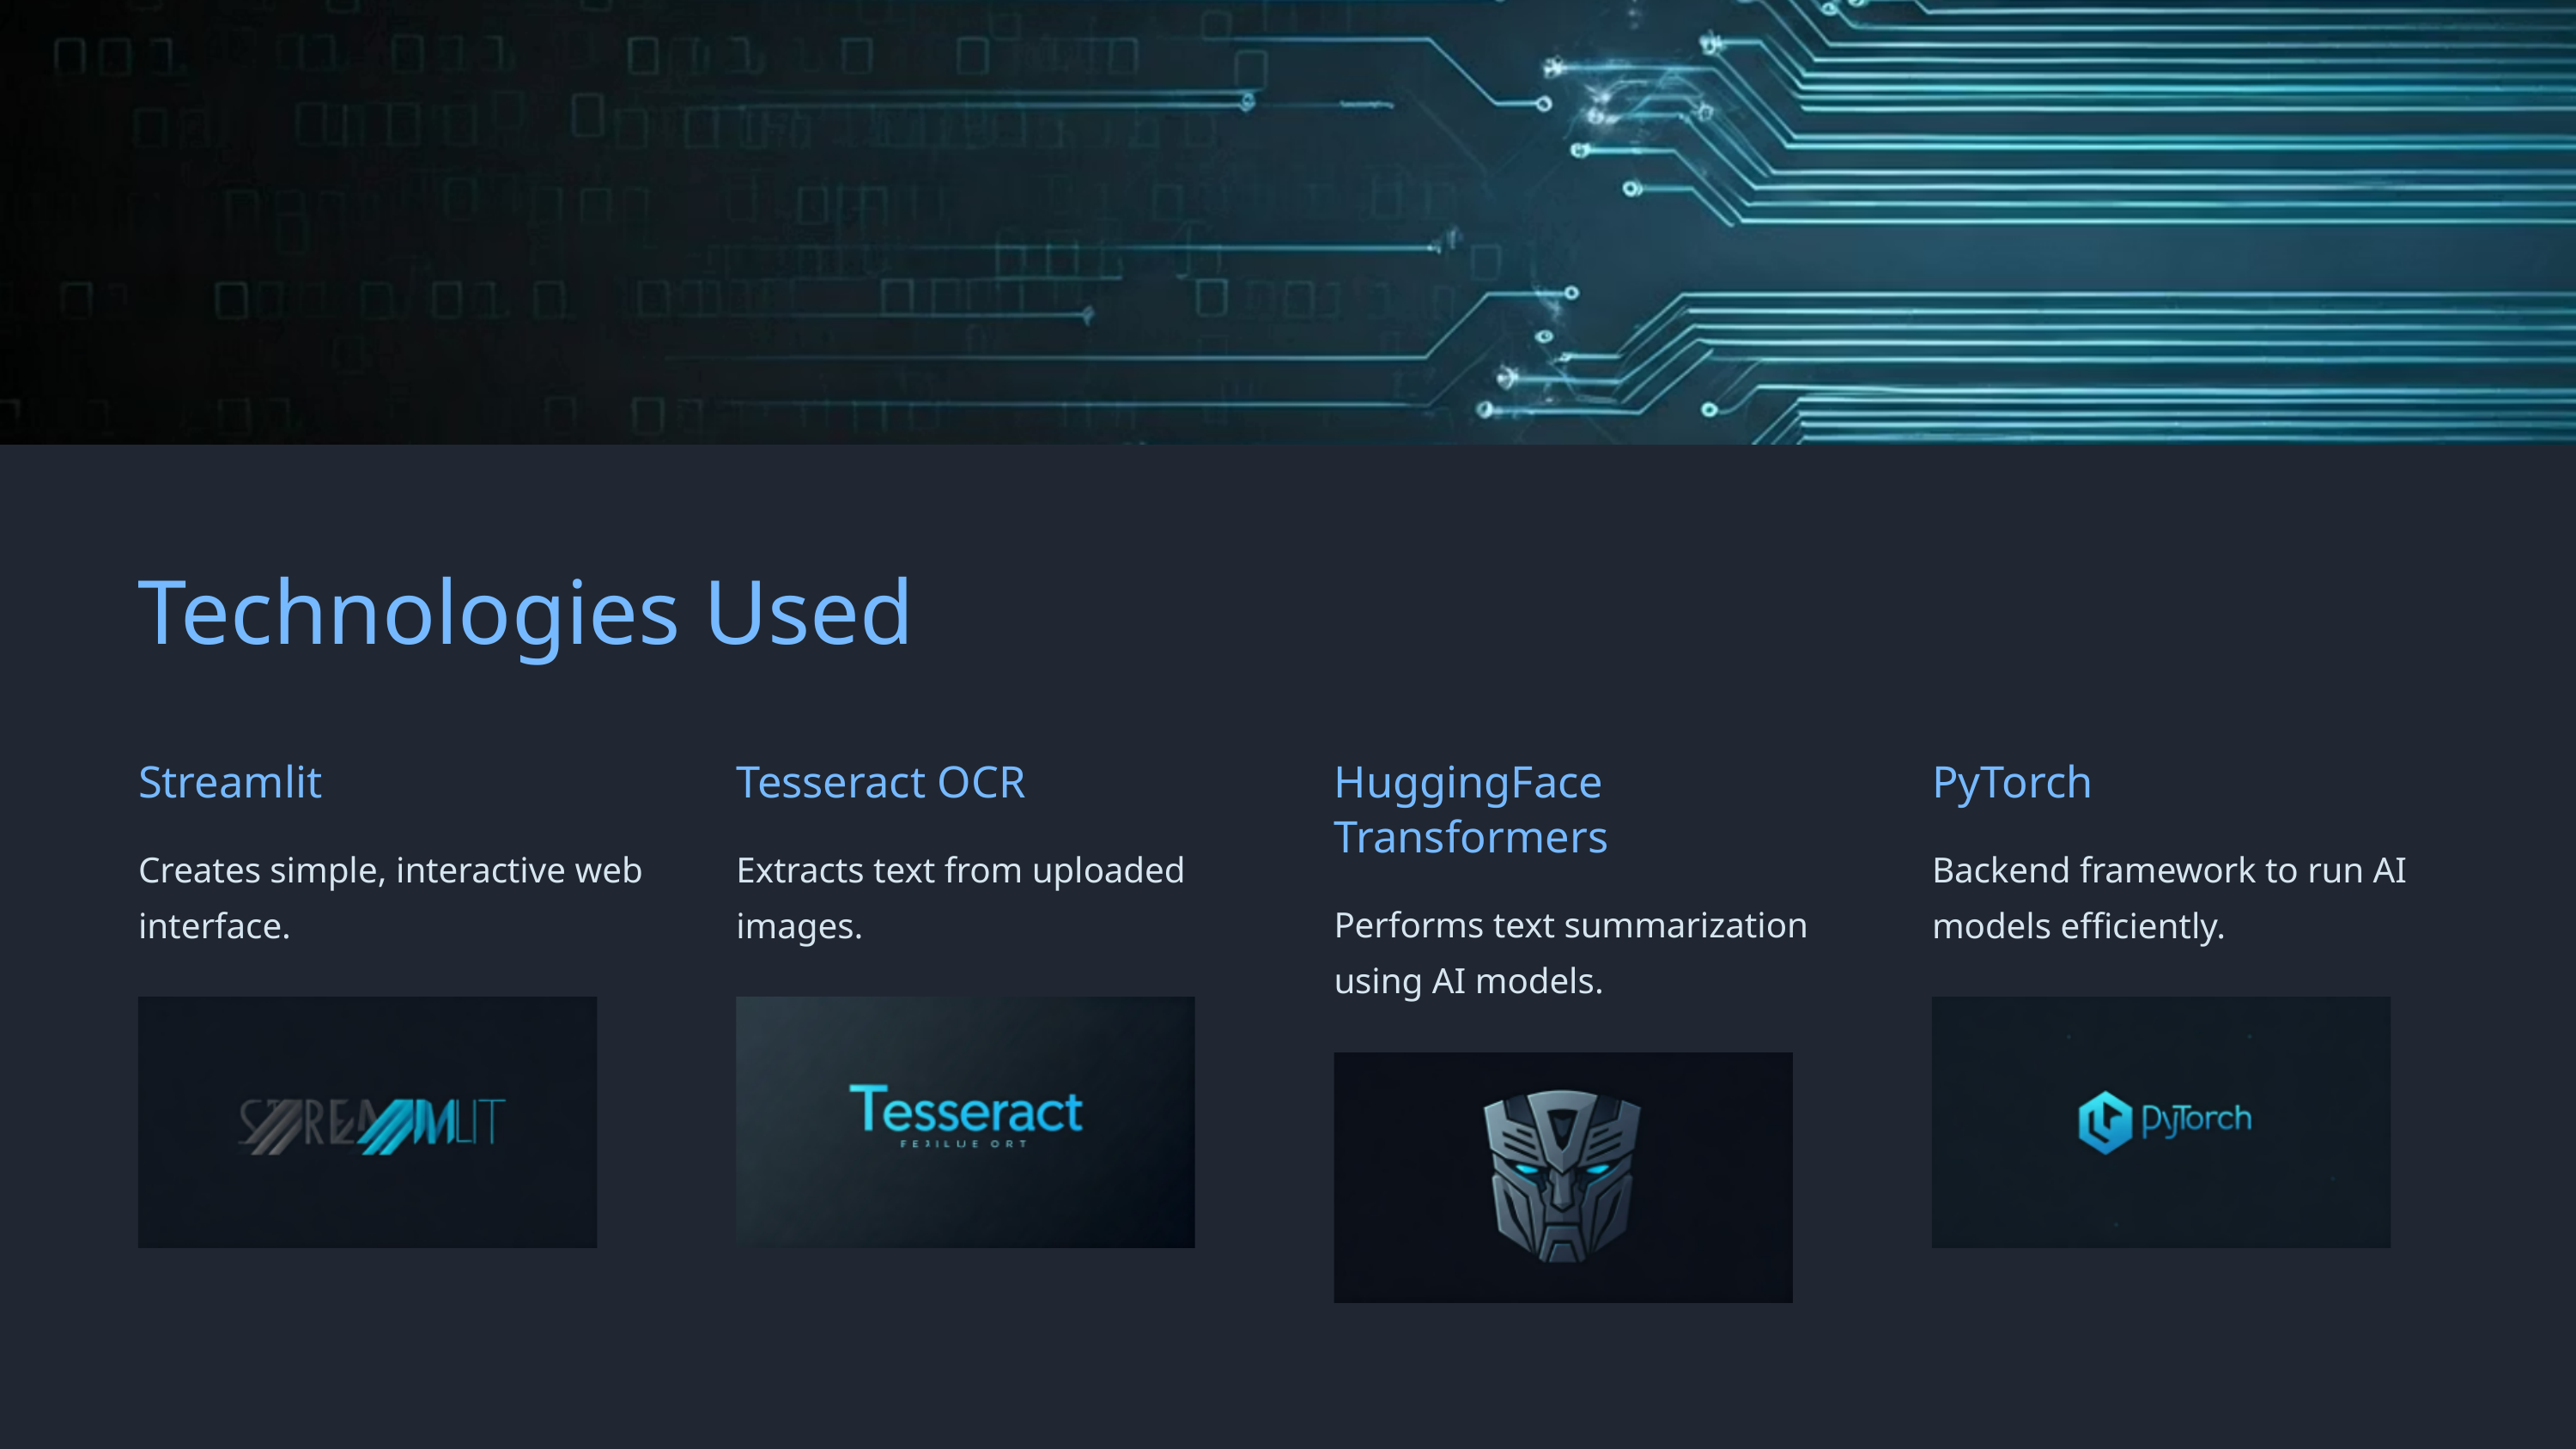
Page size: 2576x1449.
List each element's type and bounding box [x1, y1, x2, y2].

text_box [1931, 752, 2377, 809]
text_box [736, 752, 1182, 809]
text_box [137, 843, 648, 958]
text_box [137, 752, 583, 809]
text_box [0, 0, 2576, 1449]
text_box [1334, 899, 1844, 1014]
text_box [1931, 843, 2442, 958]
text_box [137, 552, 1028, 664]
text_box [736, 843, 1247, 958]
text_box [1334, 752, 1844, 864]
